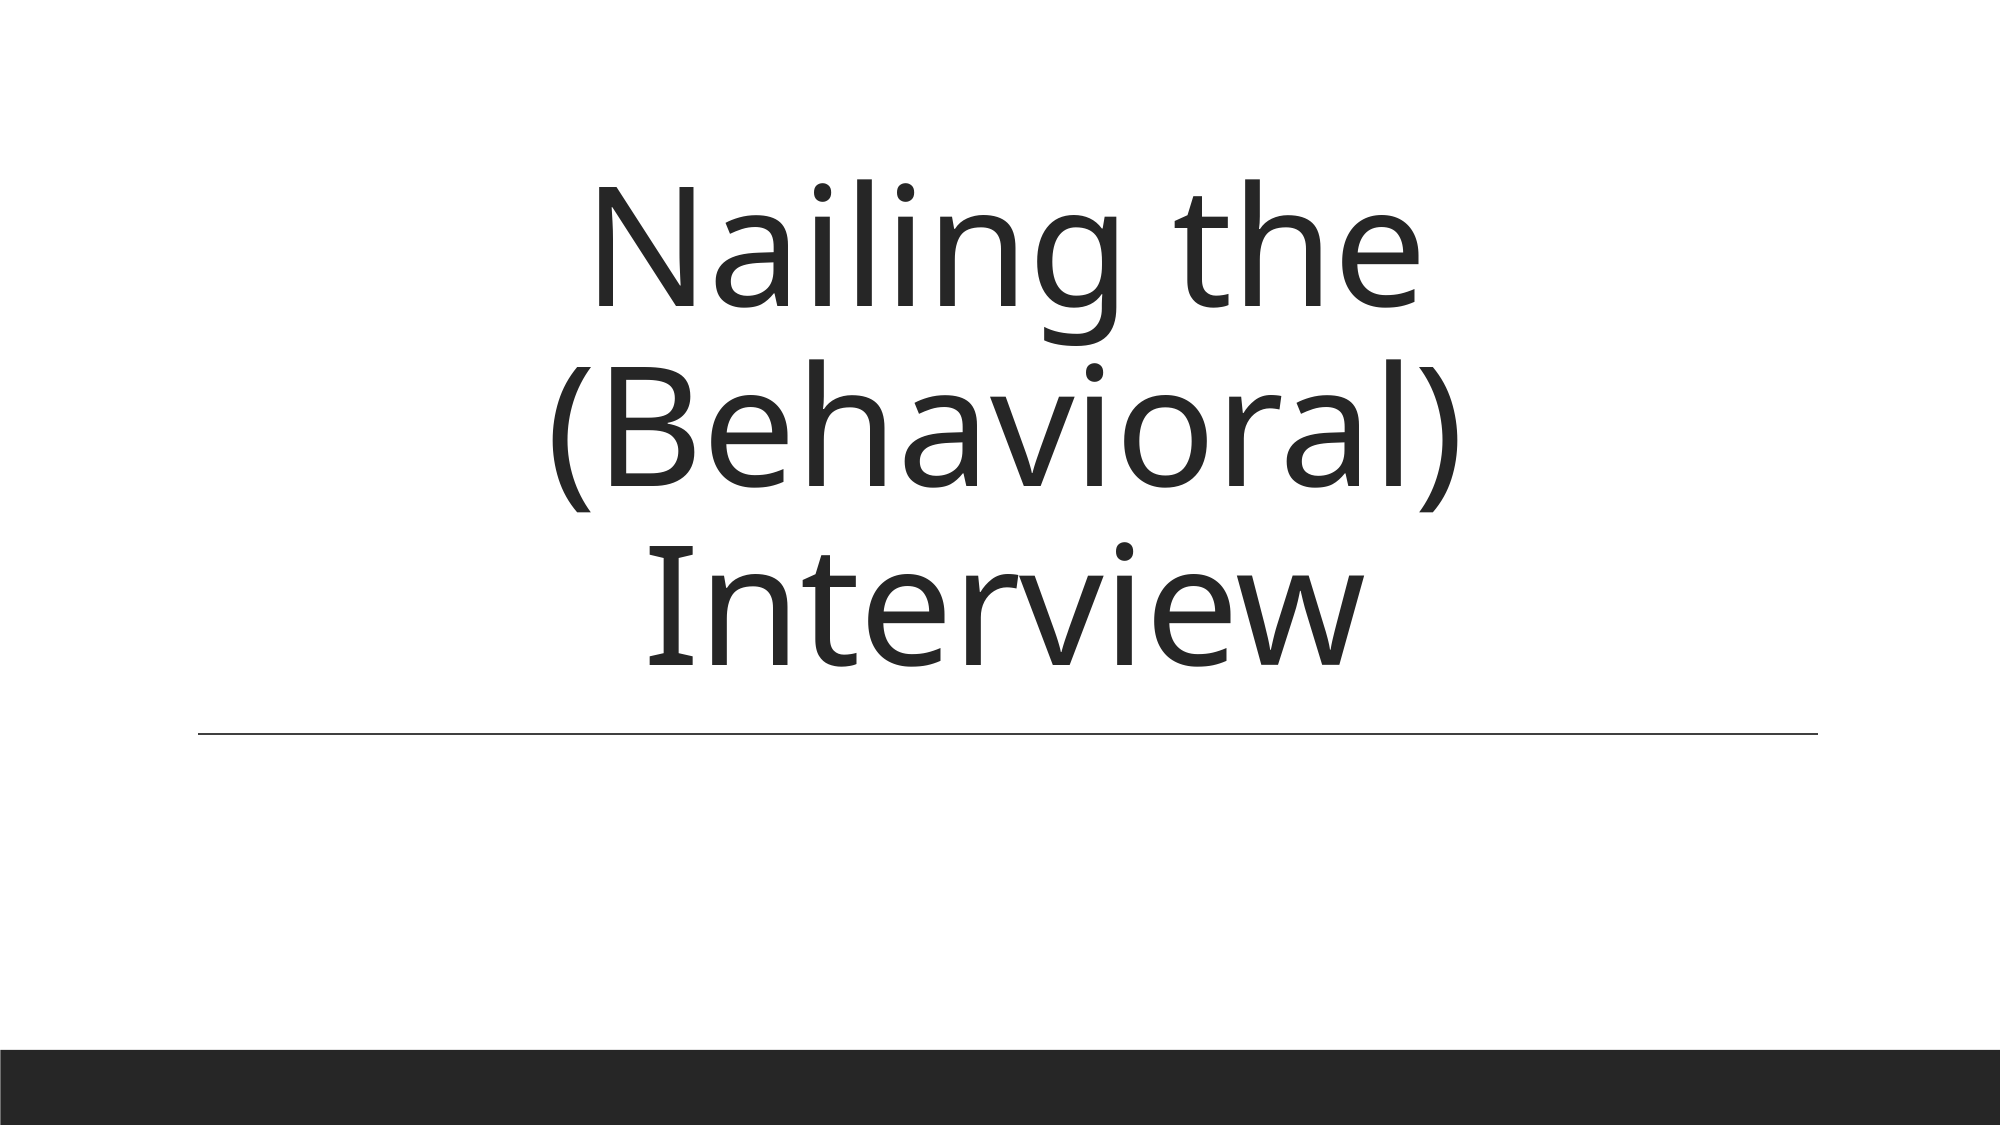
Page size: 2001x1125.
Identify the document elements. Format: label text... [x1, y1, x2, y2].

title Nailing the (Behavioral) Interview [180, 124, 1830, 710]
